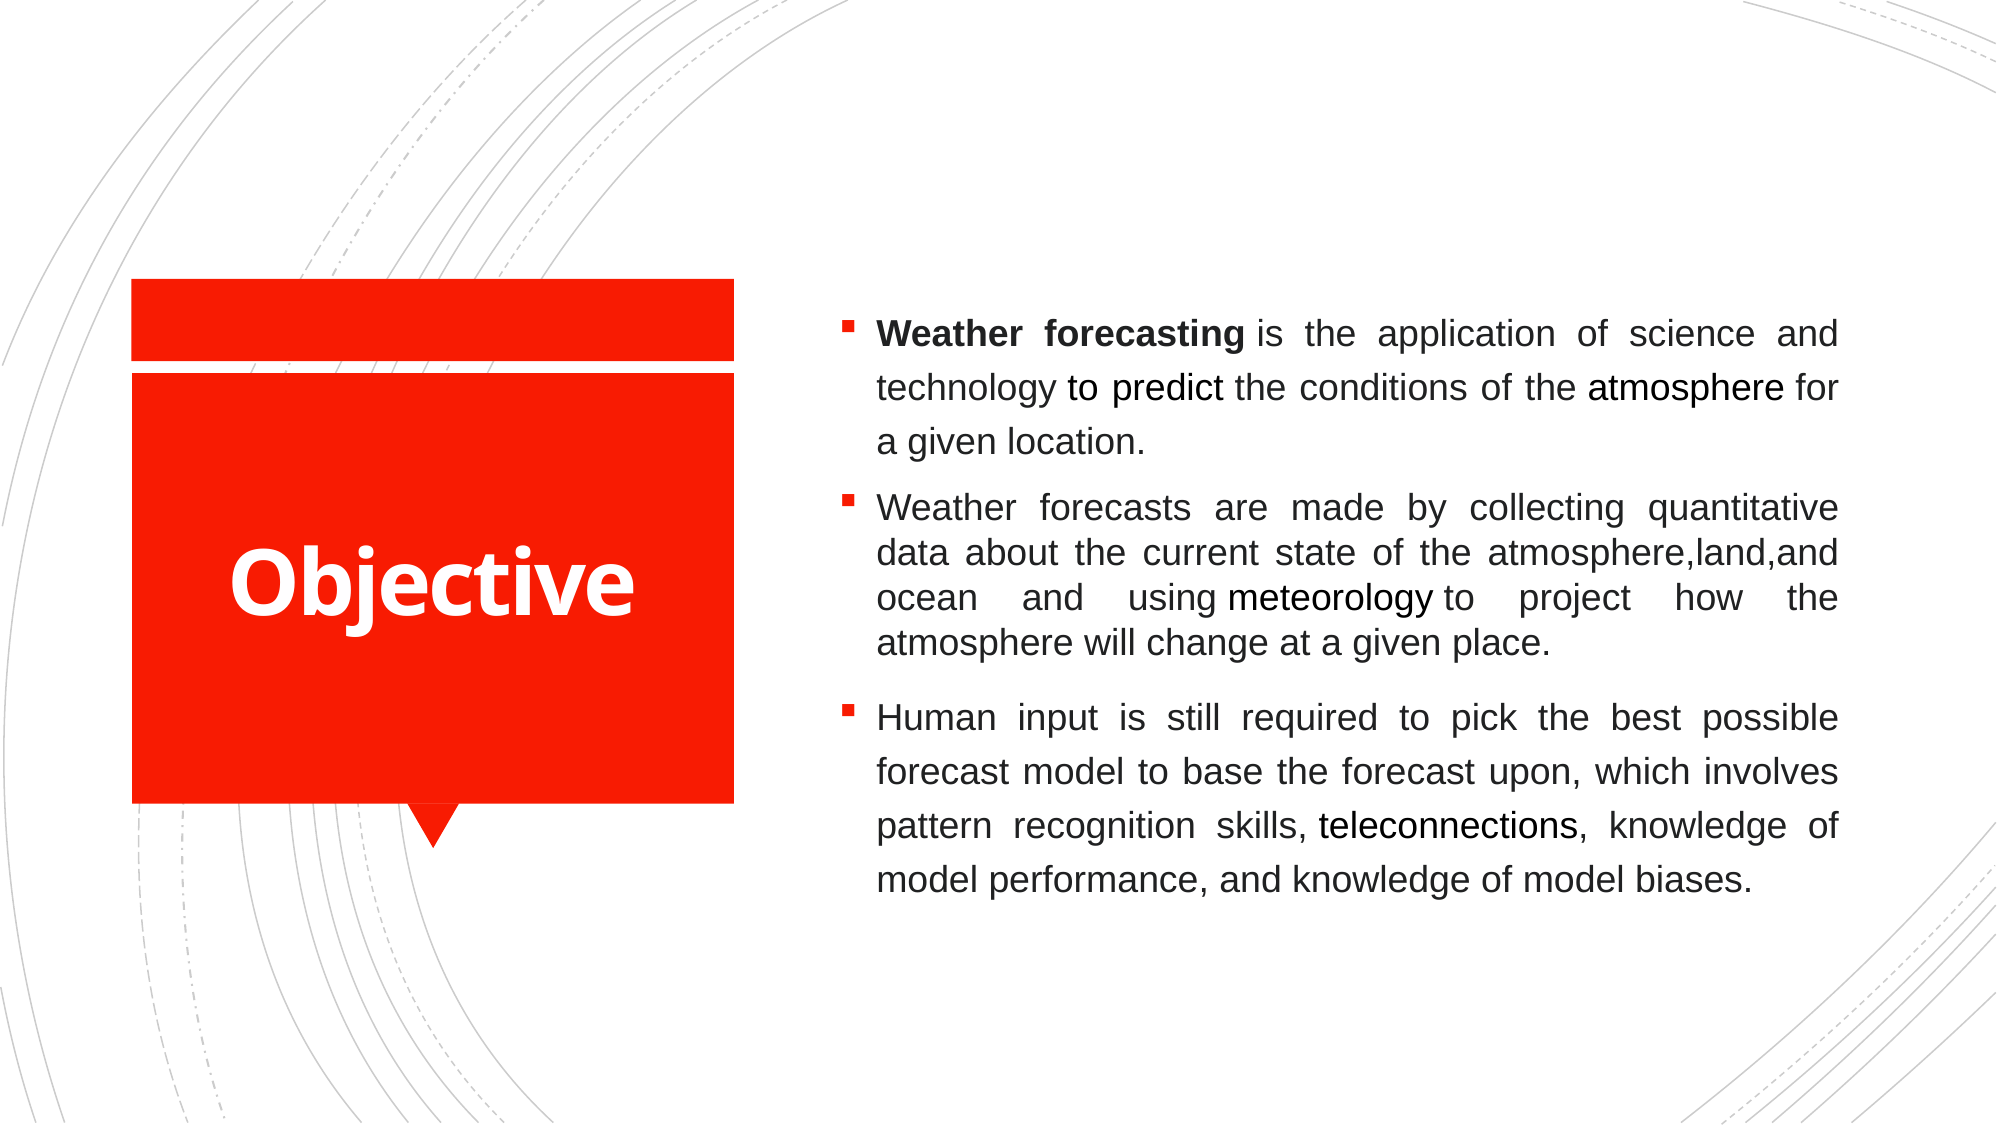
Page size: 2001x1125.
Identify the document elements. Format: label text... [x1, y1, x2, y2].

list Weather forecasting is the application of science and technology to predict the conditions of the atmosphere for a given location. Weather forecasts are made by collecting quantitative data about the current state of the atmosphere,land,and ocean and using meteorology to project how the atmosphere will change at a given place. Human input is still required to pick the best possible forecast model to base the forecast upon, which involves pattern recognition skills, teleconnections, knowledge of model performance, and knowledge of model biases. [823, 173, 1855, 1027]
title Objective [145, 385, 720, 789]
